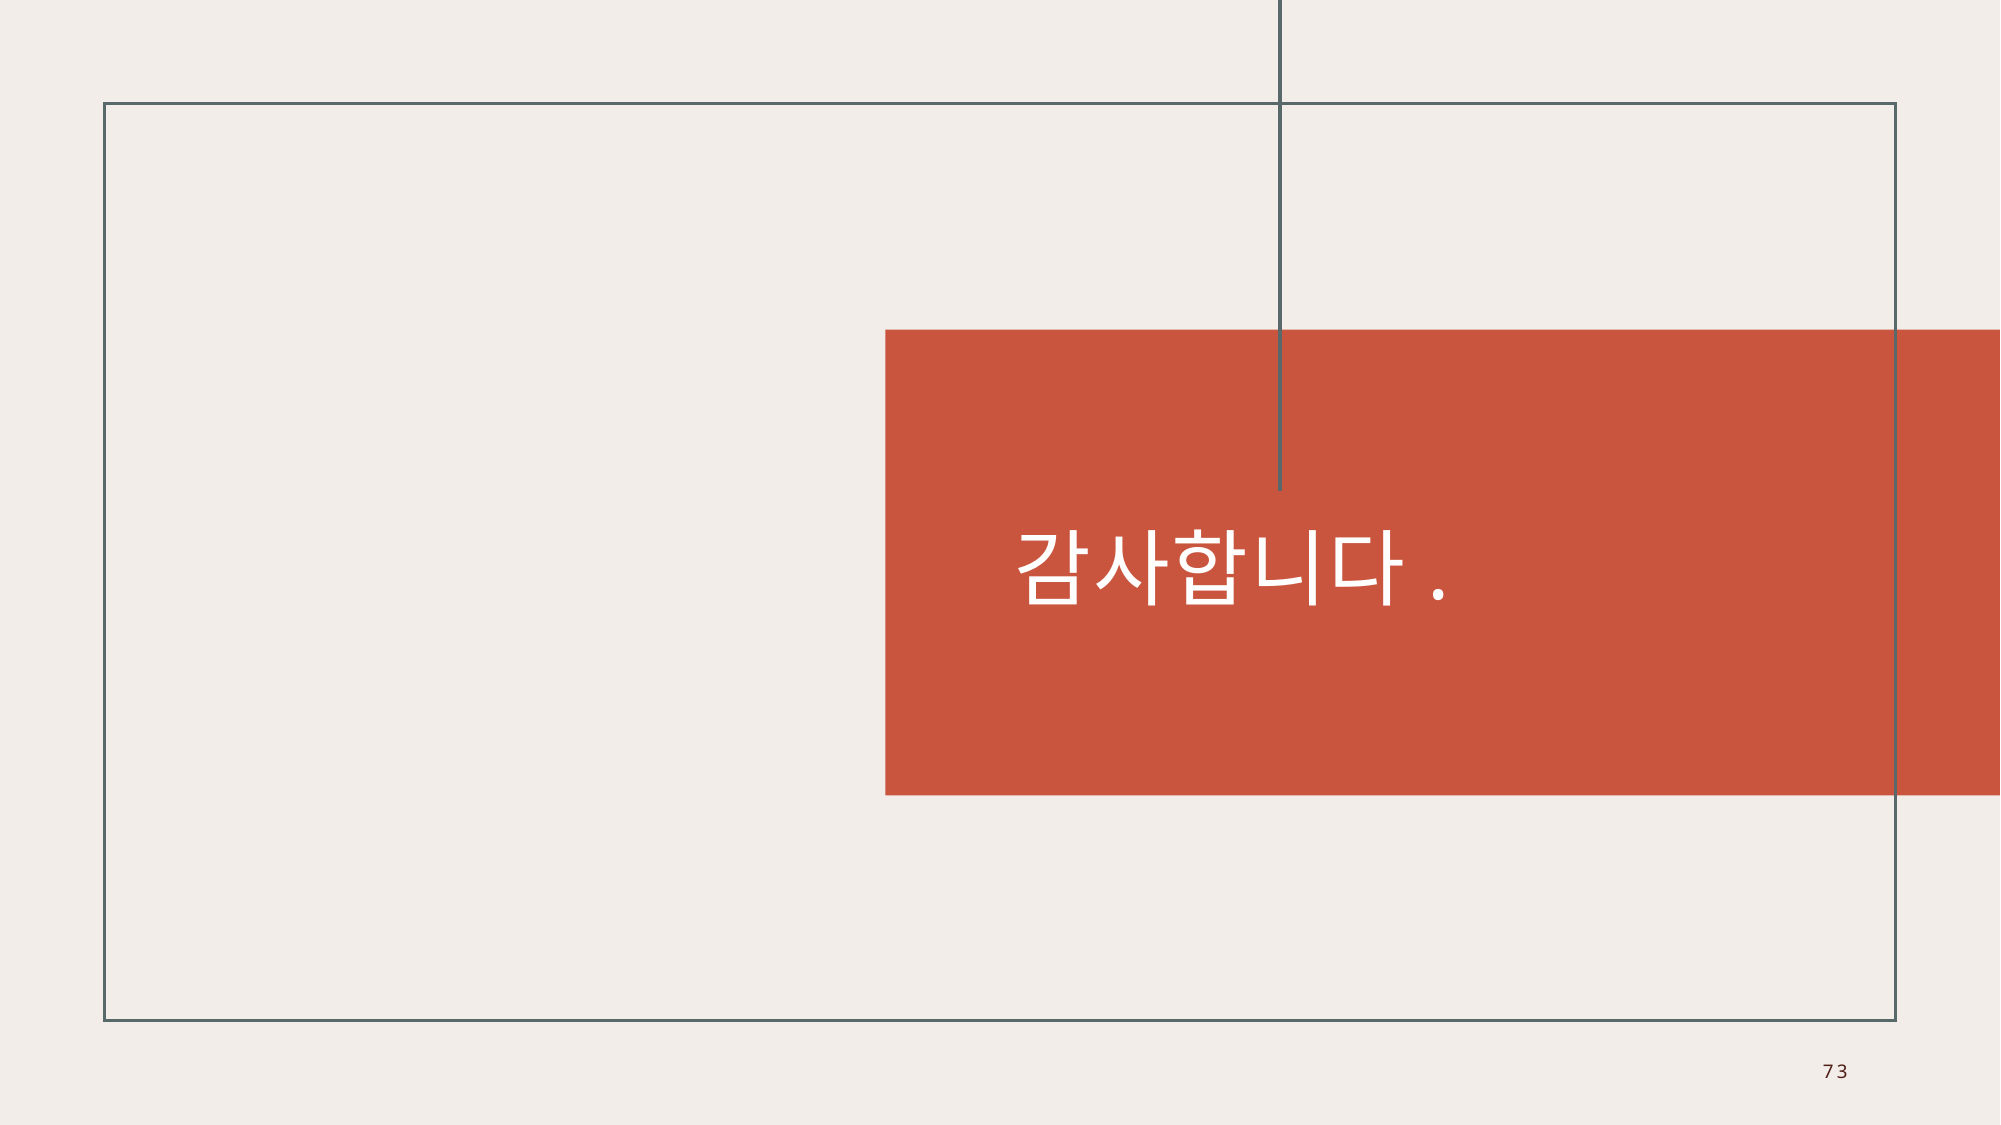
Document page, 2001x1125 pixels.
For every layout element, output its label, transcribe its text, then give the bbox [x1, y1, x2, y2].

slide_number 73 [1724, 1042, 1863, 1103]
text_box [104, 103, 1896, 1021]
